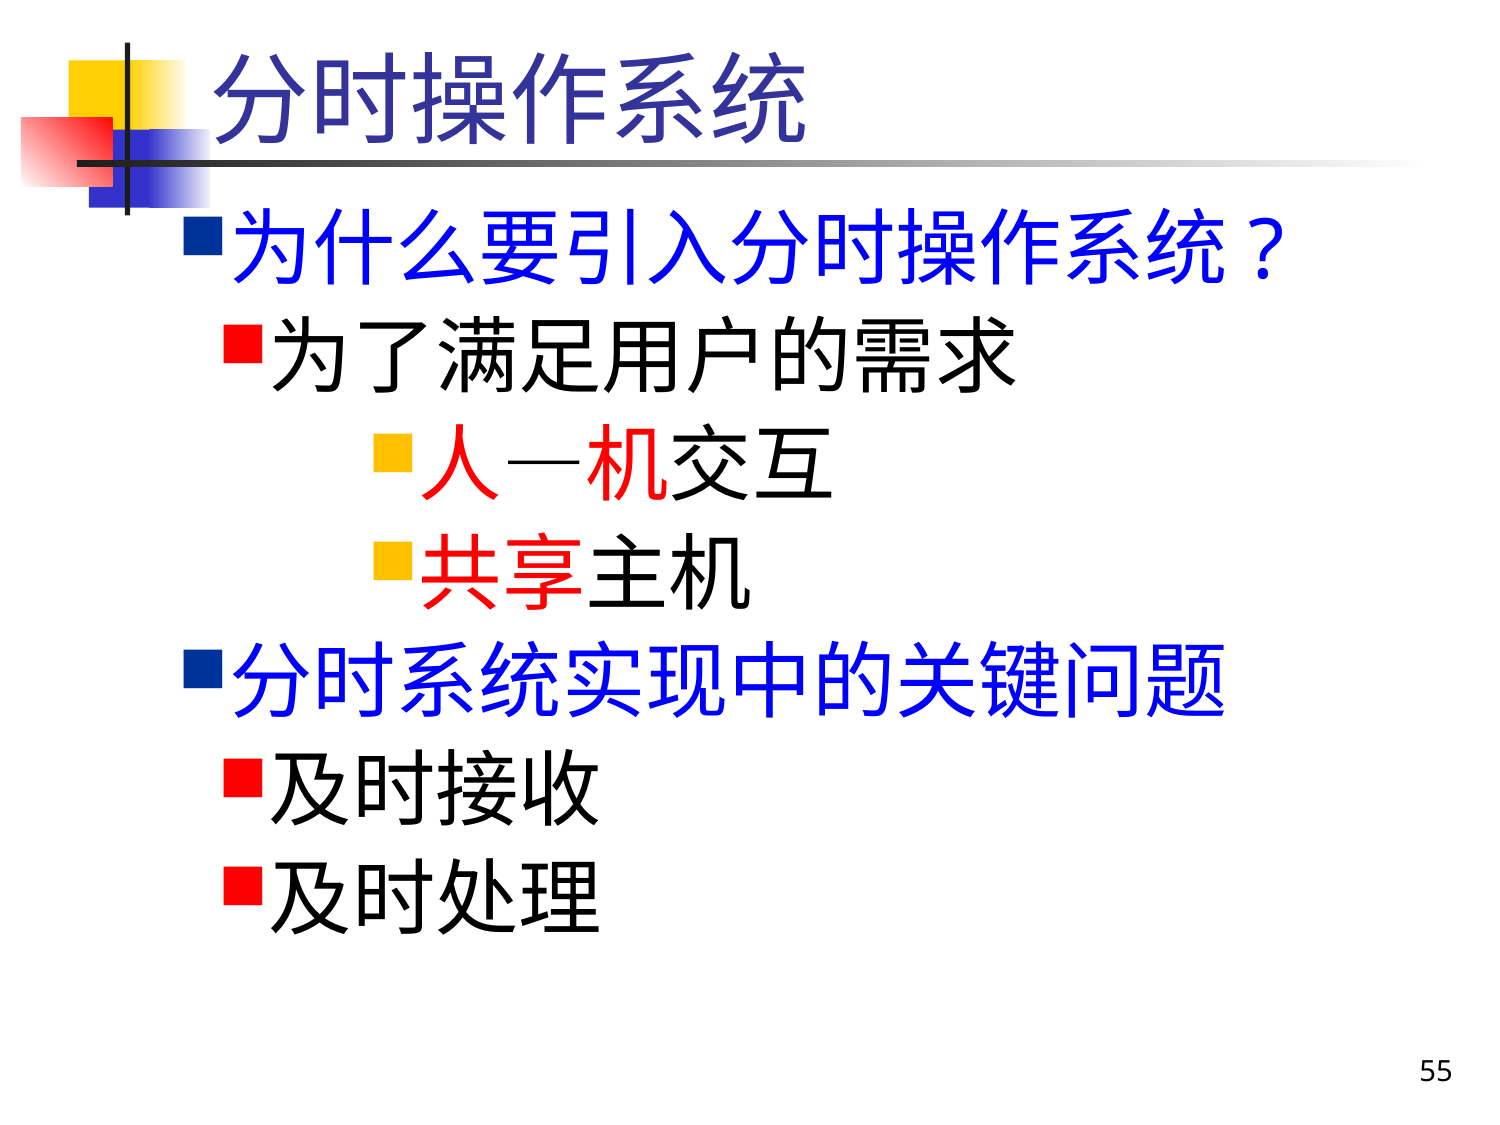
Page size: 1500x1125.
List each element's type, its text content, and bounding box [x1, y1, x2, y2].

text_box 分时操作系统 [194, 20, 1092, 173]
slide_number 55 [1154, 1023, 1468, 1100]
text_box 为什么要引入分时操作系统? 为了满足用户的需求 人—机交互 共享主机 分时系统实现中的关键问题 及时接收 及时处理 [163, 187, 1383, 953]
